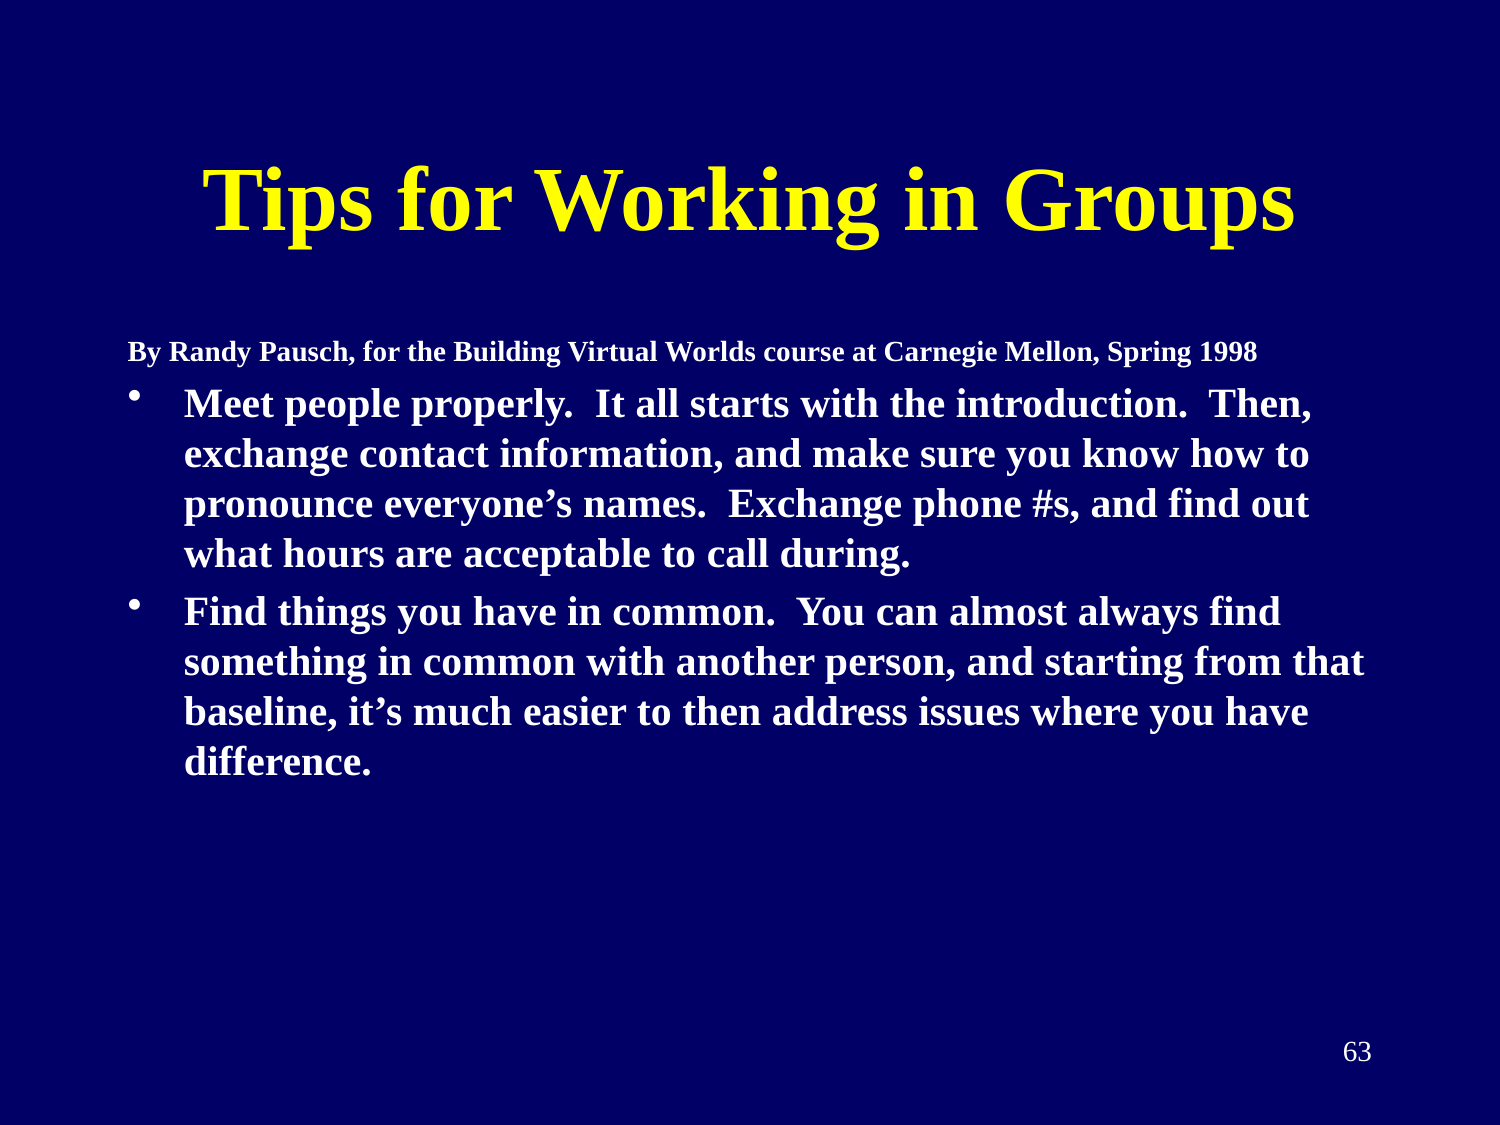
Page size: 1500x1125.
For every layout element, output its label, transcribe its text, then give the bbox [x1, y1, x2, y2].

title Tips for Working in Groups [112, 99, 1388, 288]
list By Randy Pausch, for the Building Virtual Worlds course at Carnegie Mellon, Spring 1998 Meet people properly. It all starts with the introduction. Then, exchange contact information, and make sure you know how to pronounce everyone’s names. Exchange phone #s, and find out what hours are acceptable to call during. Find things you have in common. You can almost always find something in common with another person, and starting from that baseline, it’s much easier to then address issues where you have difference. [112, 324, 1388, 1000]
slide_number 63 [1074, 1025, 1388, 1100]
